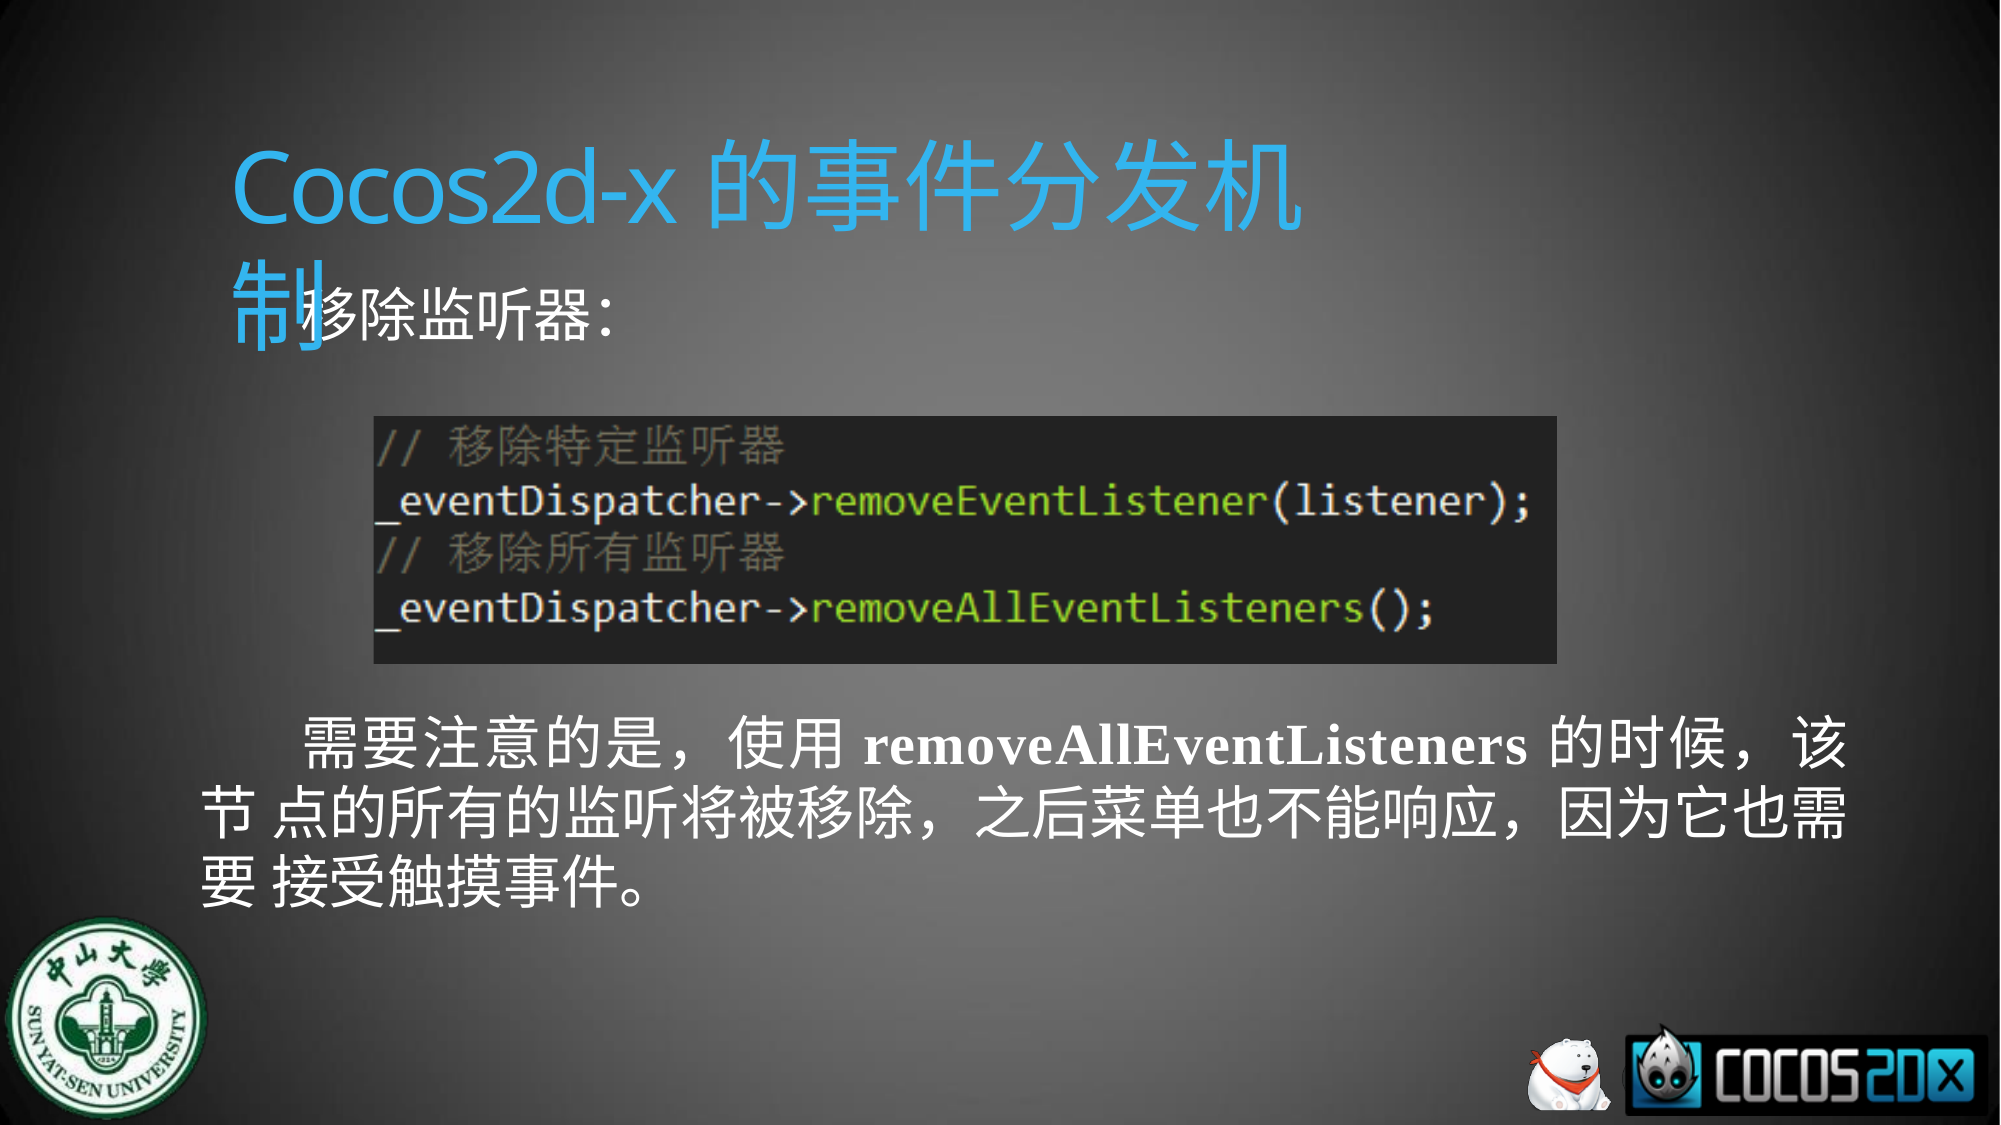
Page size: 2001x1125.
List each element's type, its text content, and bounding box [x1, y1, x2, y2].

picture [0, 0, 2000, 1125]
text_box [0, 905, 260, 1125]
text_box [1519, 1034, 1625, 1115]
text_box [373, 416, 1557, 664]
text_box 需要注意的是，使用removeAllEventListeners的时候，该节 点的所有的监听将被移除，之后菜单也不能响应，因为它也需要 接受触摸事件。 [197, 707, 1850, 918]
text_box [1625, 1023, 1989, 1116]
title Cocos2d-x的事件分发机制 [227, 121, 1345, 364]
